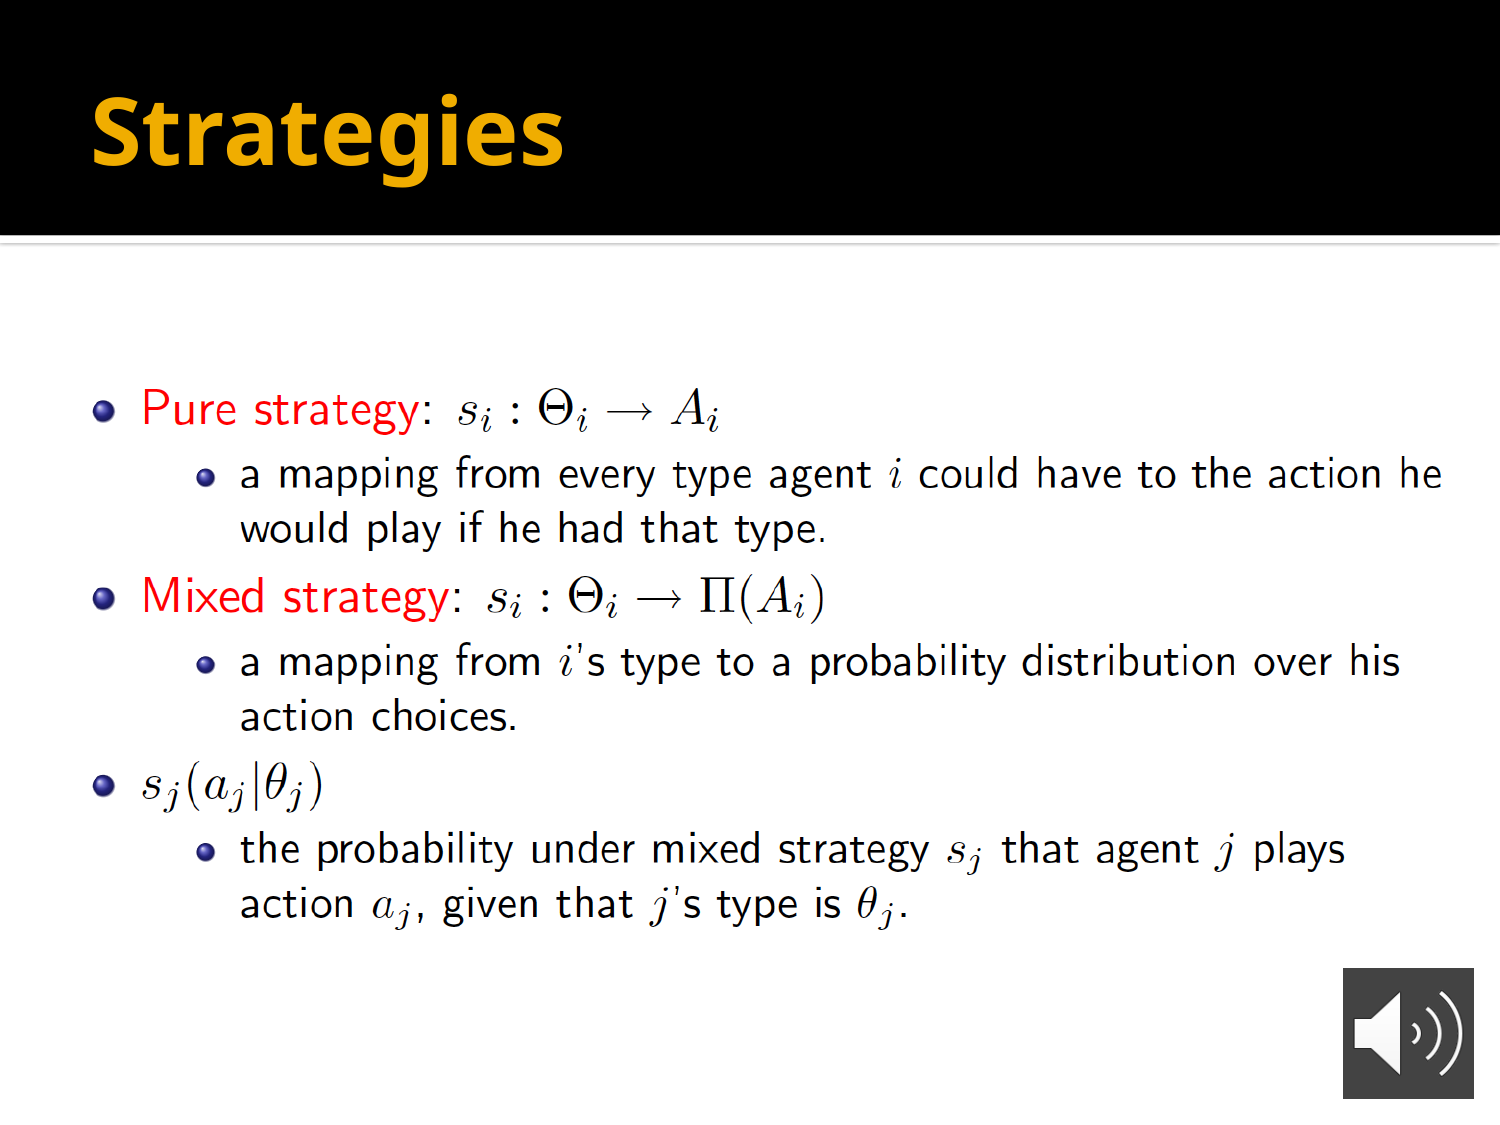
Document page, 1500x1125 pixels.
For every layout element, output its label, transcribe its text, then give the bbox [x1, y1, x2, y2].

title Strategies [75, 25, 1425, 231]
picture [0, 338, 1500, 1100]
